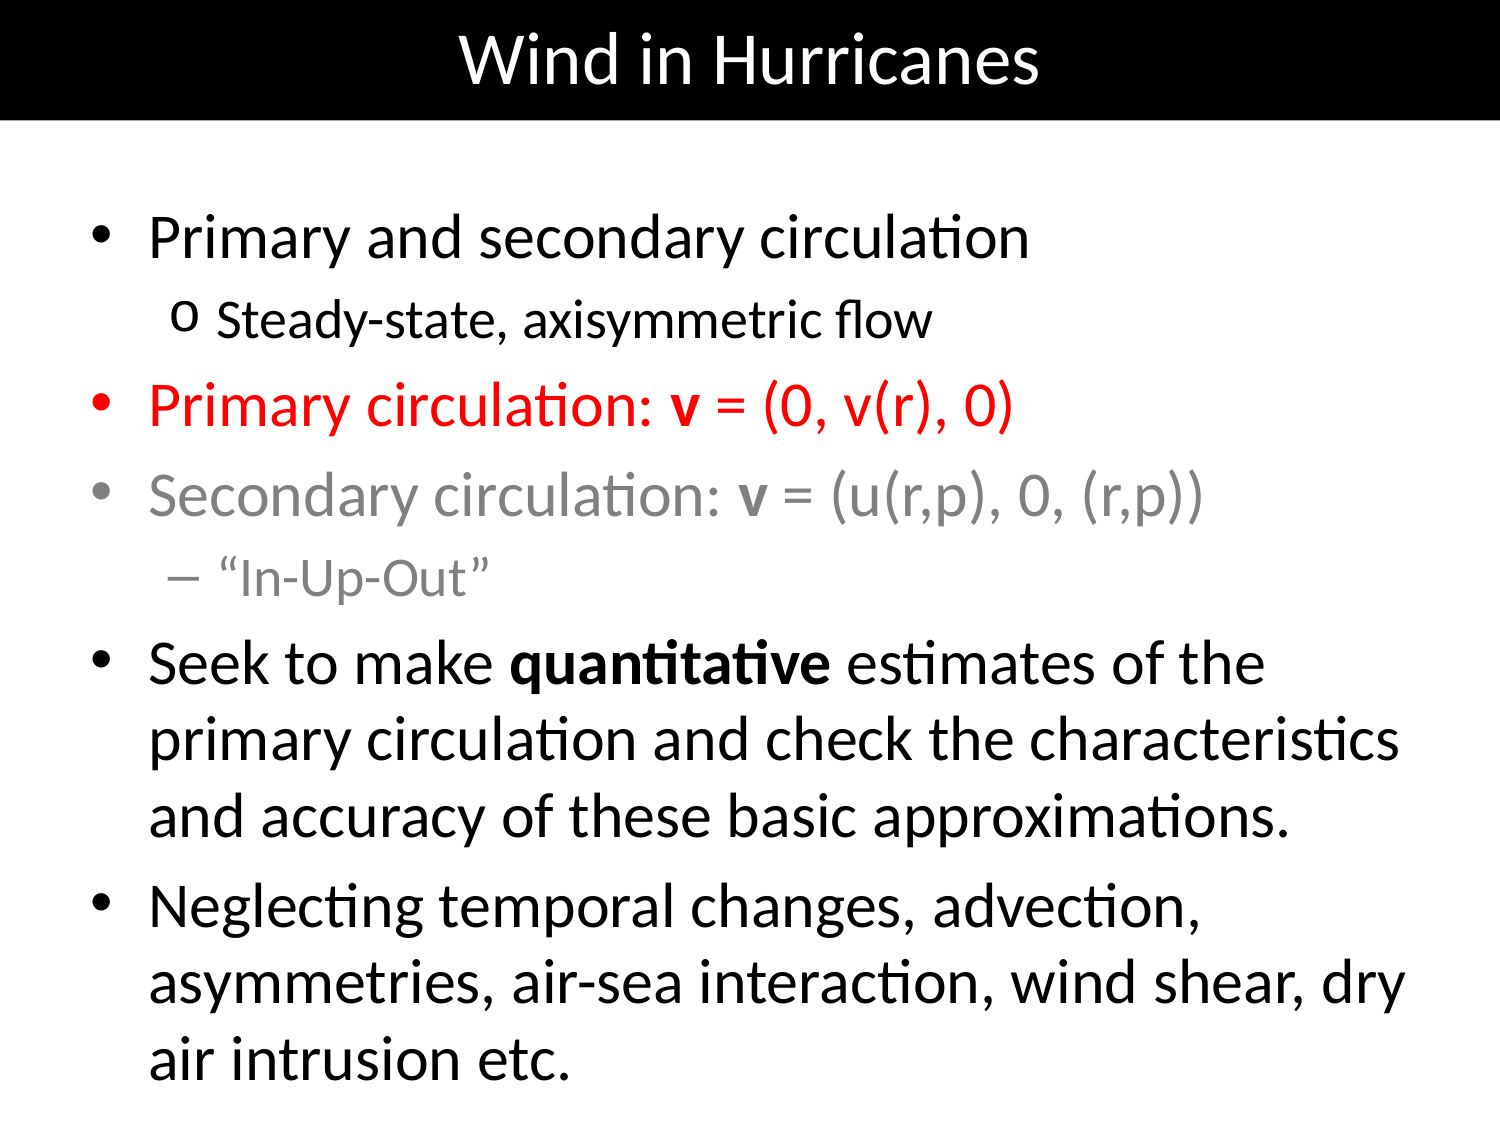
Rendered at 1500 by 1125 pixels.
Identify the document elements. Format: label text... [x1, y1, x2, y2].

text_box Wind in Hurricanes [0, 0, 1500, 121]
